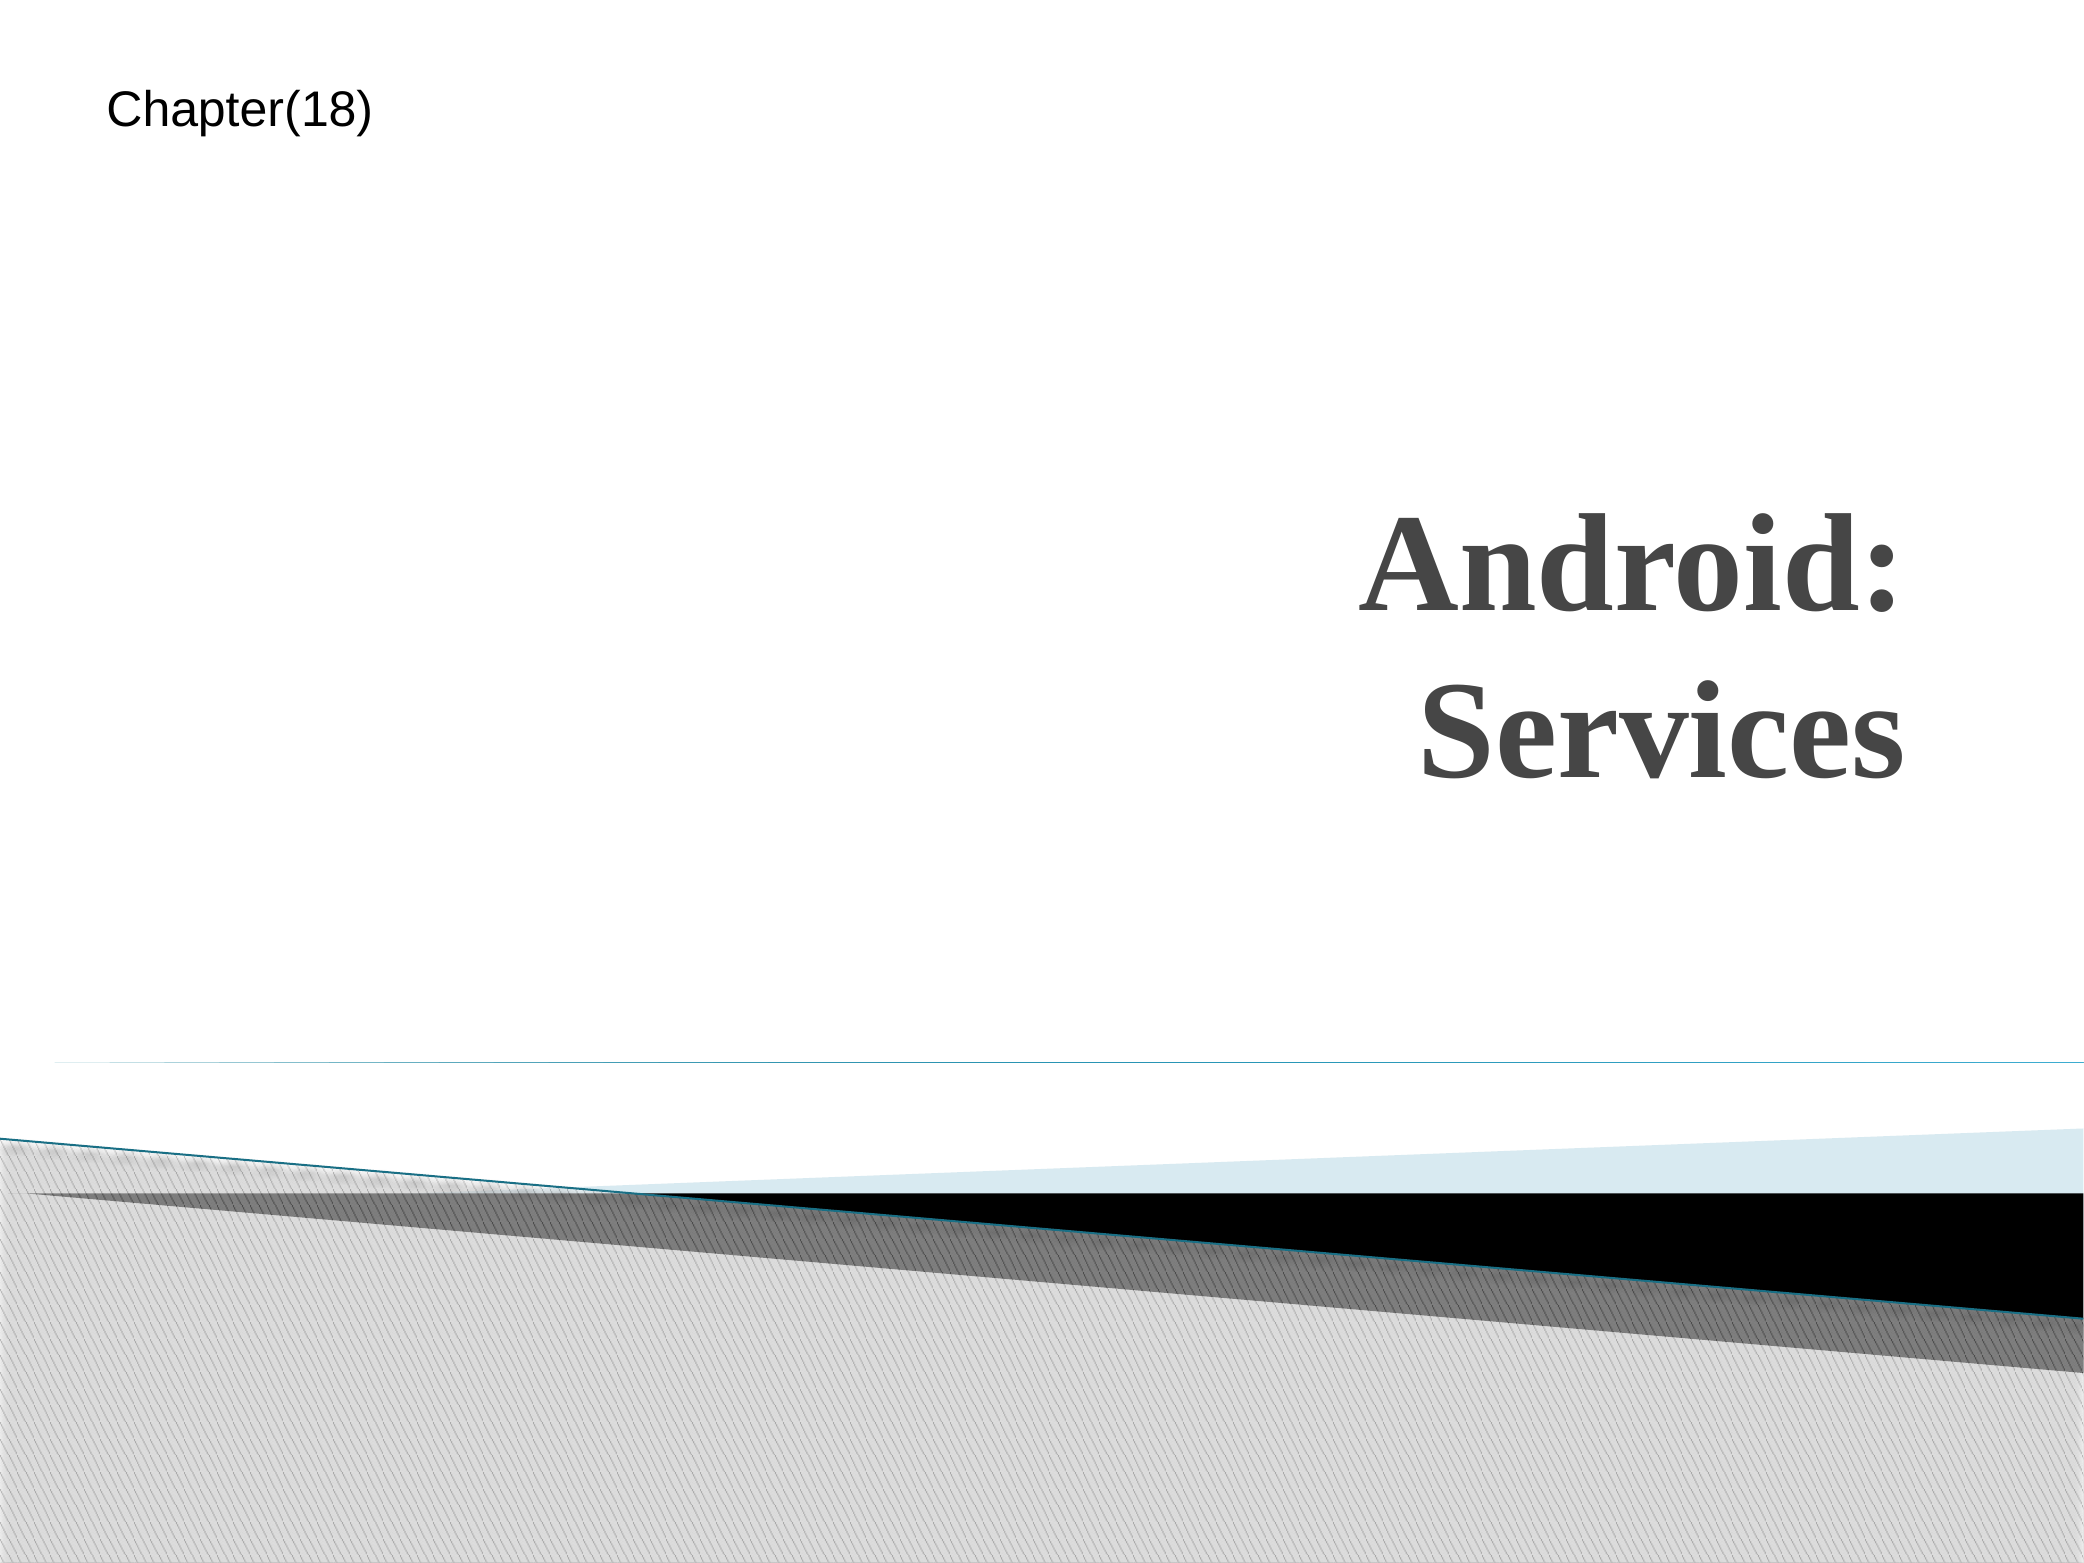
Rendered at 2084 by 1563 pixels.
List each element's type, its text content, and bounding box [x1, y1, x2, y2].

text_box Chapter(18) [91, 68, 530, 144]
title Android: Services [156, 399, 1928, 817]
picture [8, 1193, 2084, 1374]
